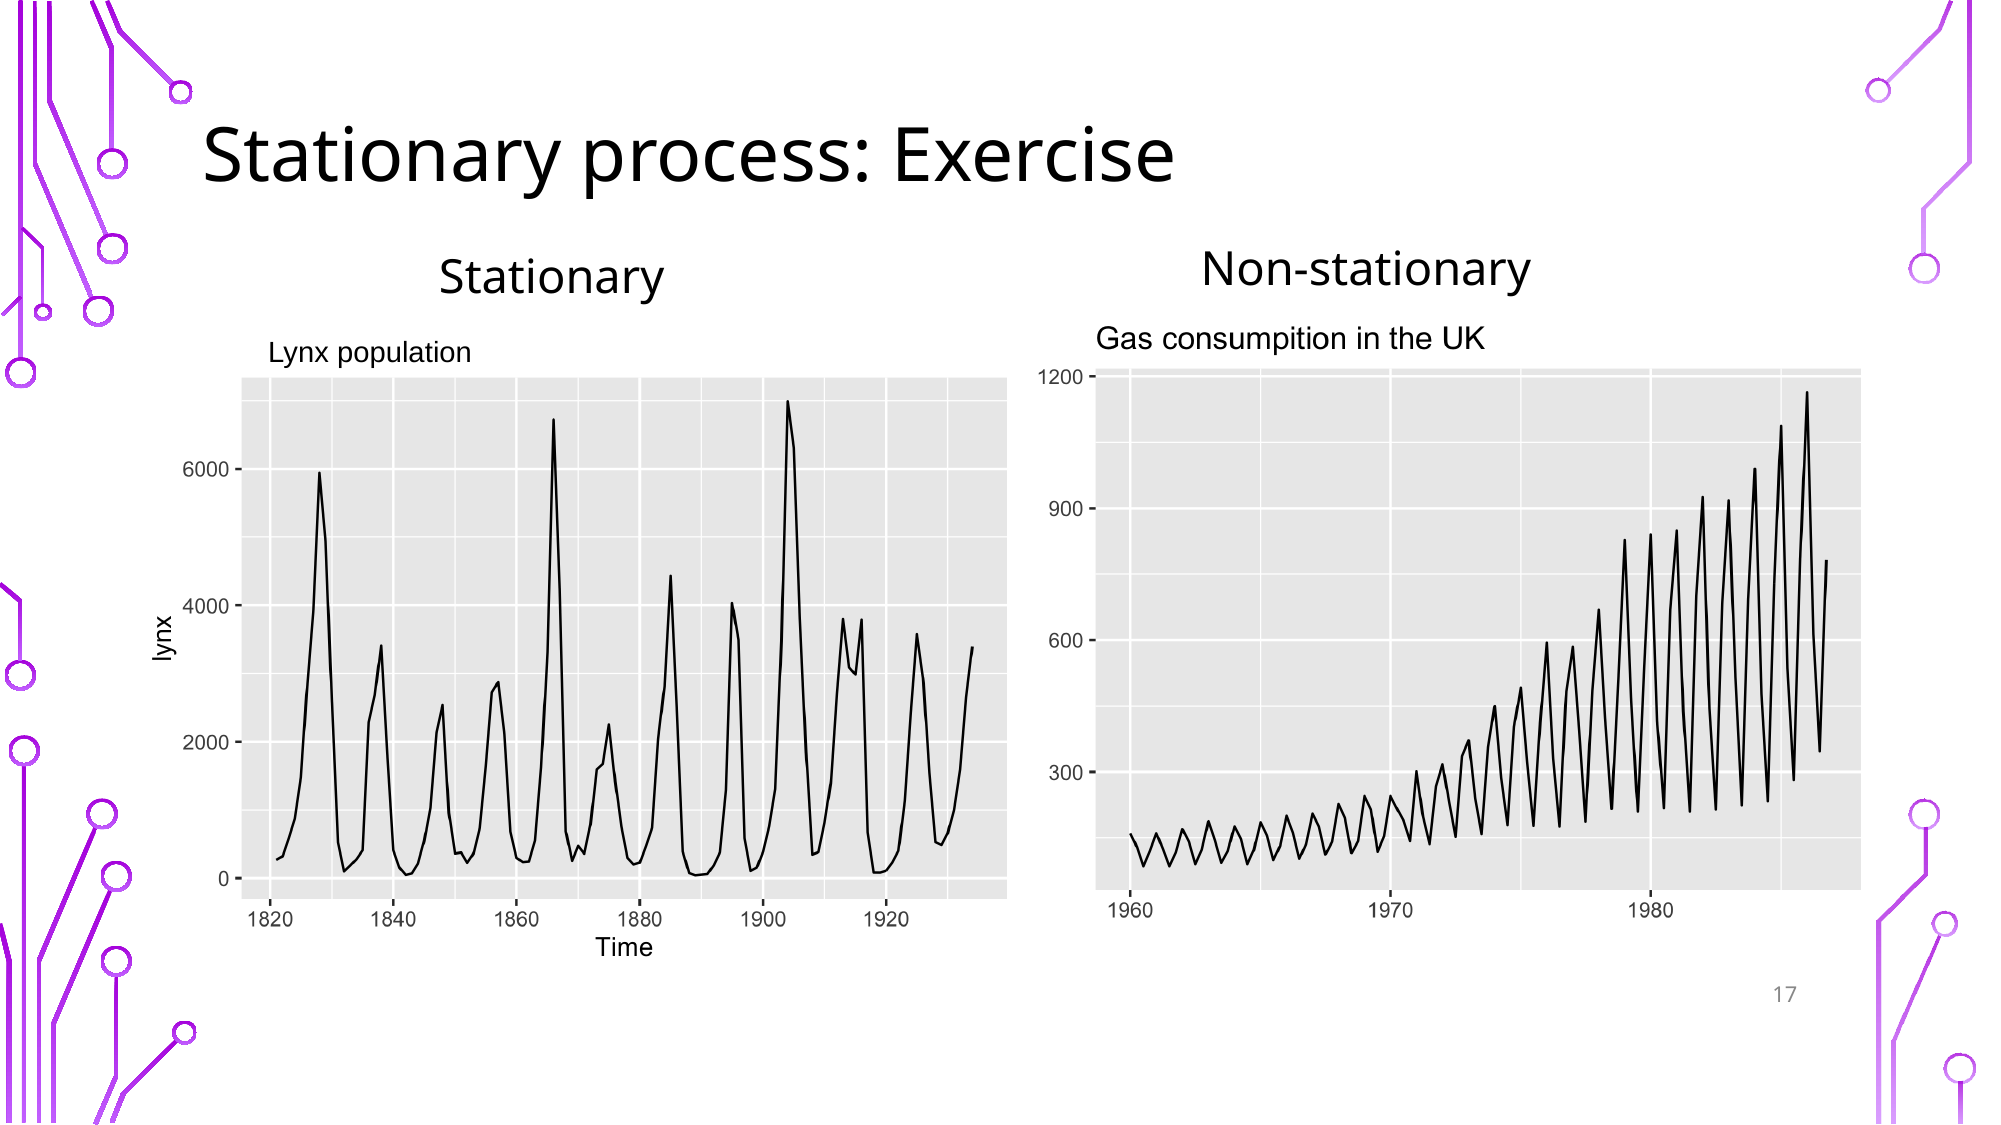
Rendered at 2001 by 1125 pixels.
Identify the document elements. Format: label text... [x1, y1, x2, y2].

text_box Non-stationary [1050, 219, 1663, 303]
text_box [139, 322, 1020, 974]
slide_number 17 [1685, 974, 1813, 1025]
picture [993, 313, 1874, 966]
text_box Stationary [185, 228, 899, 312]
title Stationary process: Exercise [187, 101, 1813, 214]
